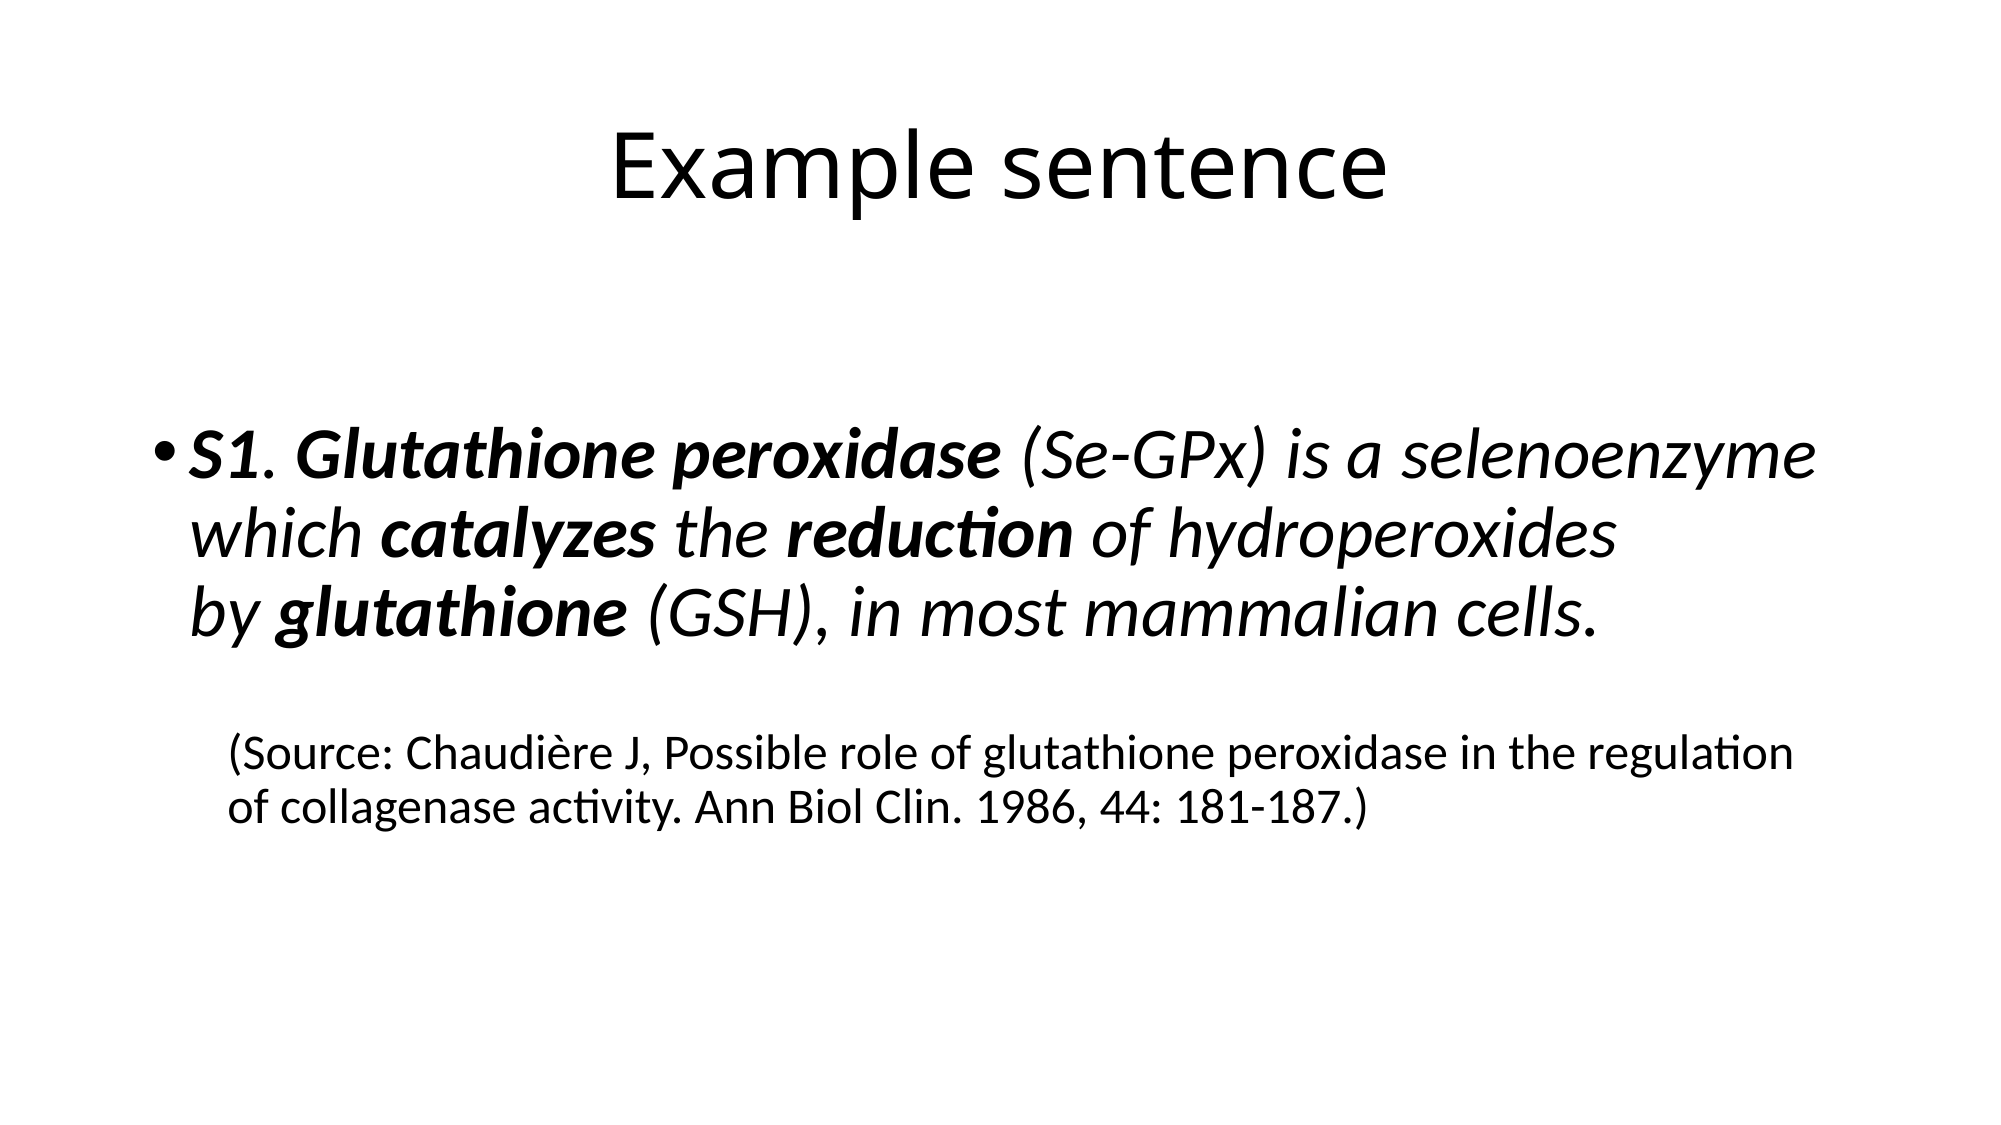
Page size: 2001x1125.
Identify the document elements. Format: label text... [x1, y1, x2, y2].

title Example sentence [137, 59, 1863, 278]
list S1. Glutathione peroxidase (Se-GPx) is a selenoenzyme which catalyzes the reduction of hydroperoxides by glutathione (GSH), in most mammalian cells. (Source: Chaudière J, Possible role of glutathione peroxidase in the regulation of collagenase activity. Ann Biol Clin. 1986, 44: 181-187.) [137, 299, 1863, 1014]
